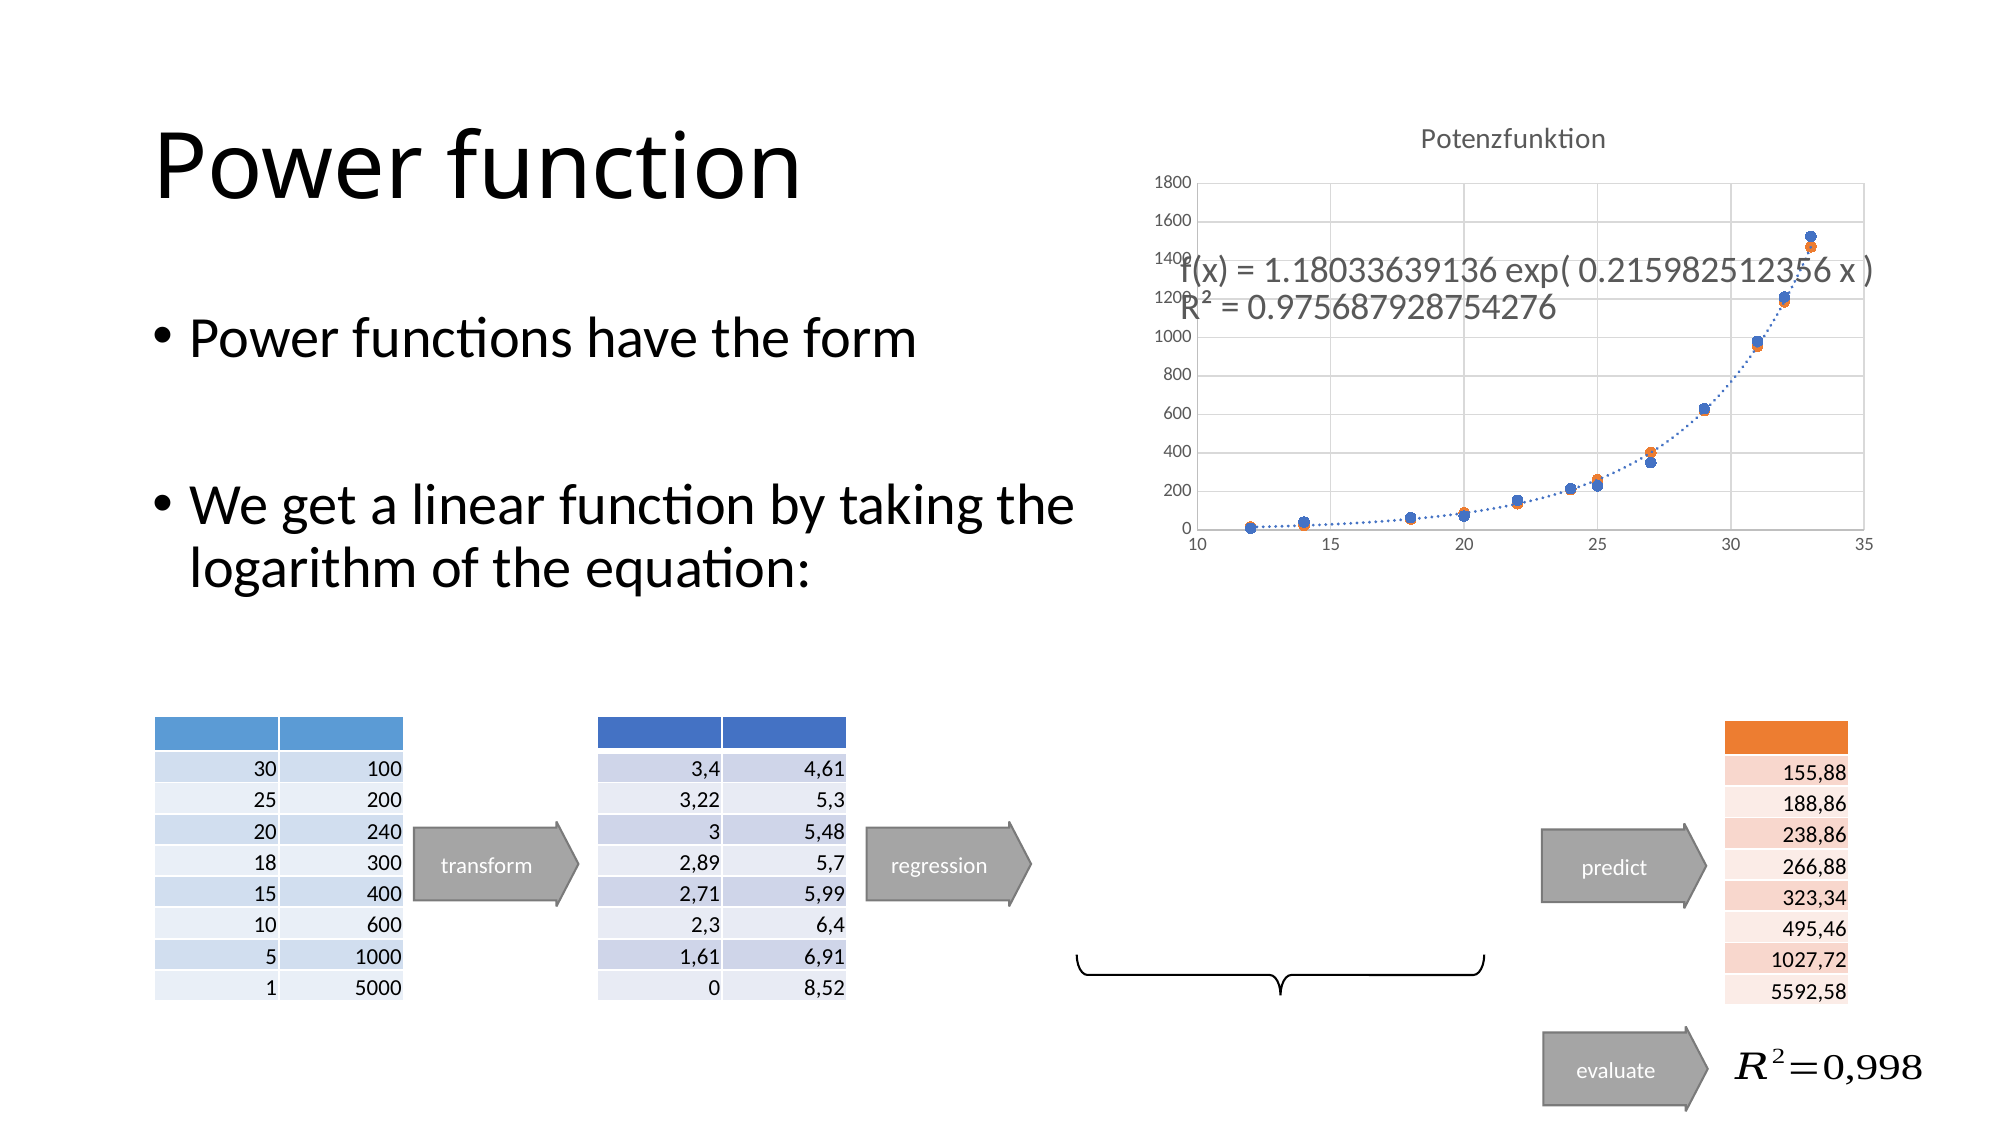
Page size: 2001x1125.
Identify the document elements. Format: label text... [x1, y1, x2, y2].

text_box transform [412, 821, 580, 907]
text_box evaluate [1542, 1026, 1709, 1112]
title Power function [137, 59, 1863, 278]
text_box [1075, 954, 1486, 996]
text_box regression [865, 821, 1033, 907]
chart [1138, 100, 1889, 565]
text_box predict [1540, 822, 1708, 909]
